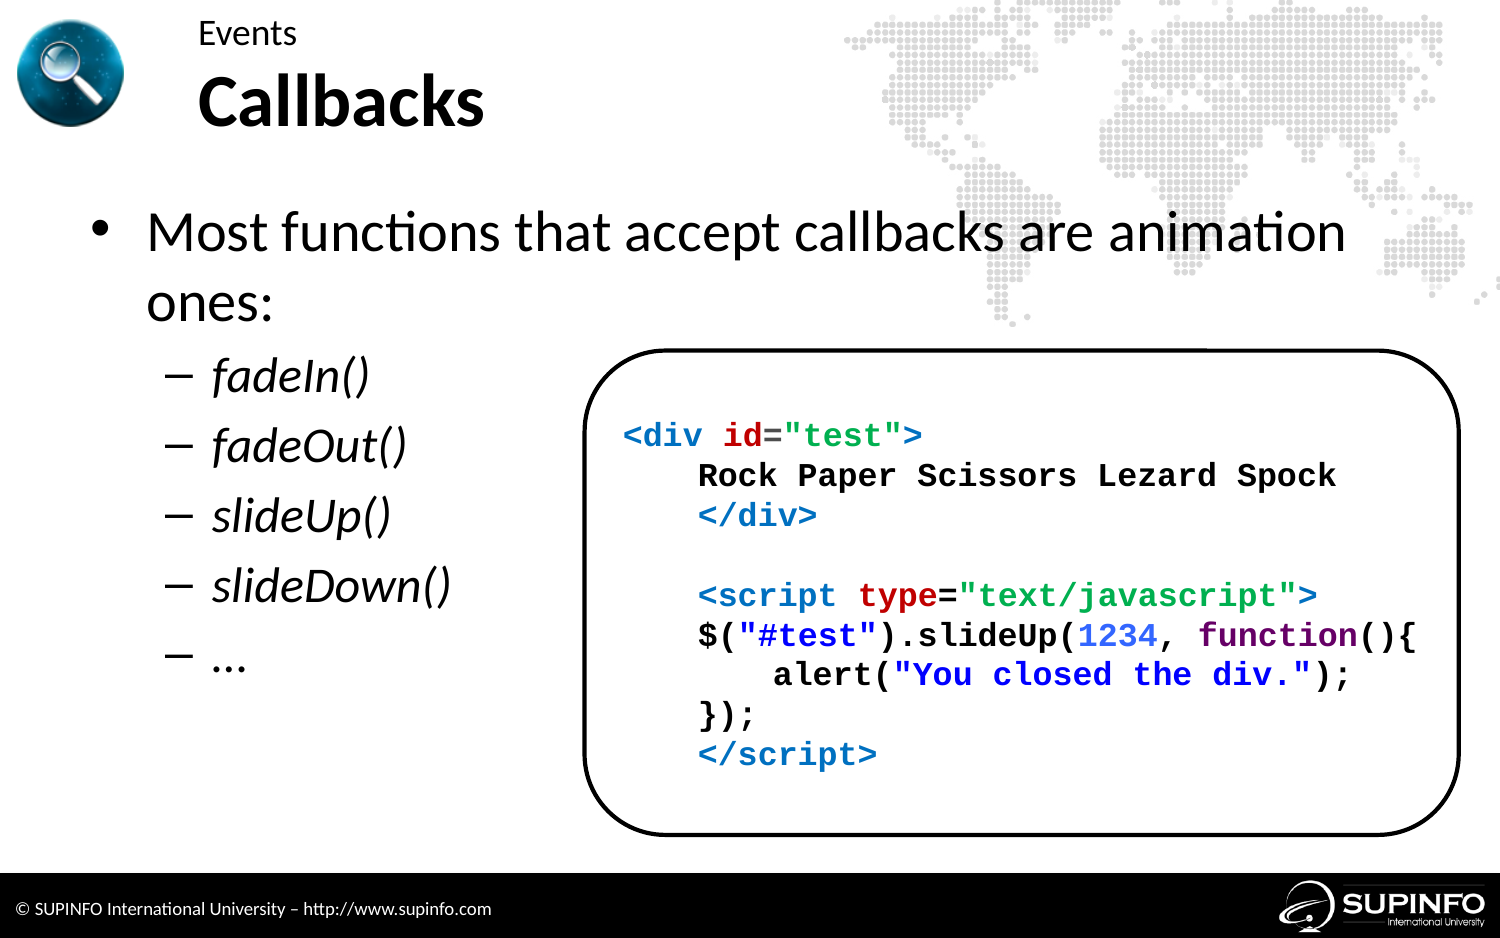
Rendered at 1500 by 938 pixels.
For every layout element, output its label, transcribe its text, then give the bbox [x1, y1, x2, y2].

title Callbacks [183, 56, 1459, 138]
picture [17, 19, 125, 127]
text_box <div id="test"> Rock Paper Scissors Lezard Spock </div> <script type="text/javascript"> $("#test").slideUp(1234, function(){ alert("You closed the div."); }); </script> [582, 348, 1461, 838]
list Events [183, 0, 1459, 56]
picture [1269, 870, 1494, 938]
picture [40, 47, 102, 105]
list Most functions that accept callbacks are animation ones: fadeIn() fadeOut() slideUp() slideDown() … [75, 185, 1459, 880]
picture [844, 0, 1500, 327]
picture [48, 41, 71, 47]
